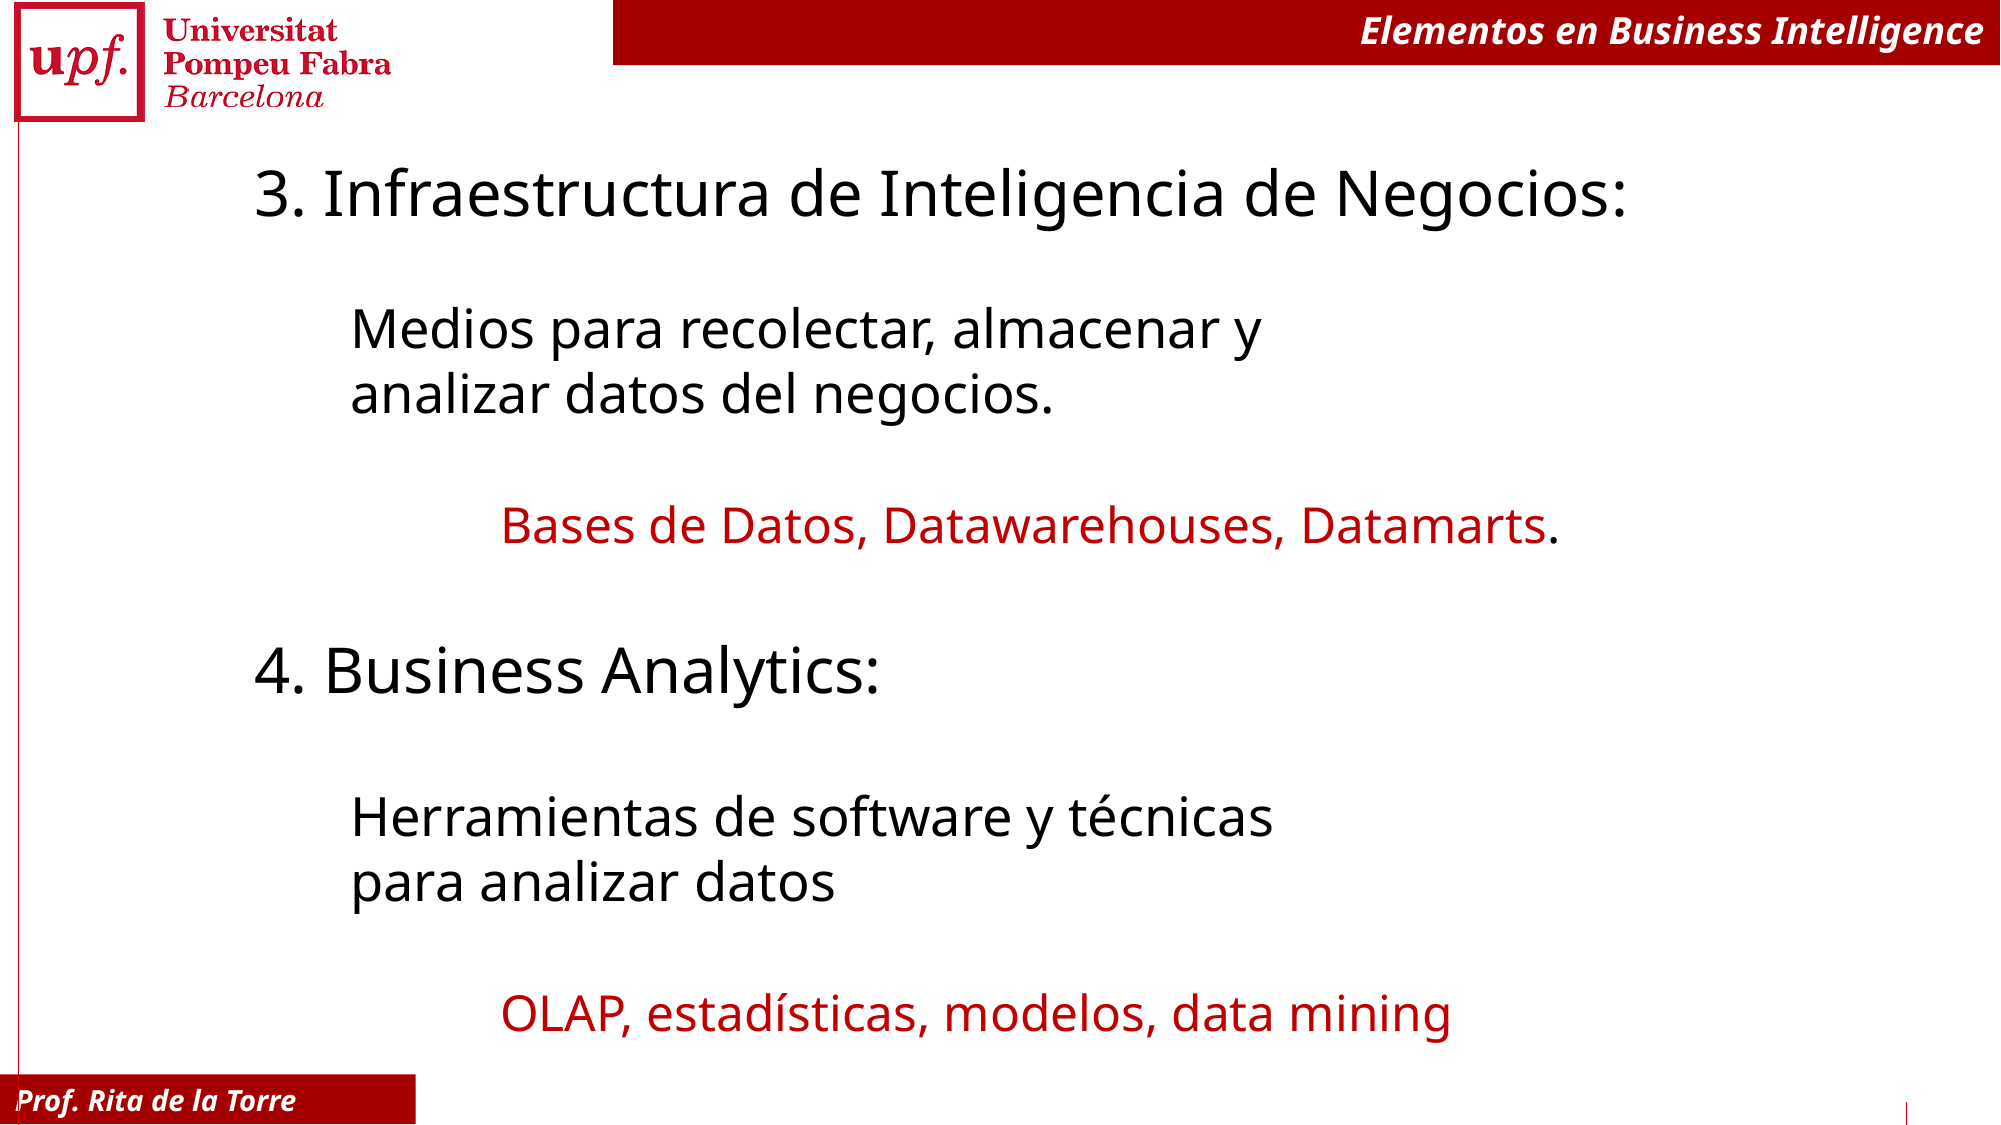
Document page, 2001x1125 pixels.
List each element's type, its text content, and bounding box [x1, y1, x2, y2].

picture [14, 2, 407, 122]
title Elementos en Business Intelligence [613, 0, 2000, 66]
text_box 3. Infraestructura de Inteligencia de Negocios: Medios para recolectar, almacenar y analizar datos del negocios. Bases de Datos, Datawarehouses, Datamarts. 4. Business Analytics: Herramientas de software y técnicas para analizar datos OLAP, estadísticas, modelos, data mining [239, 146, 1796, 1050]
